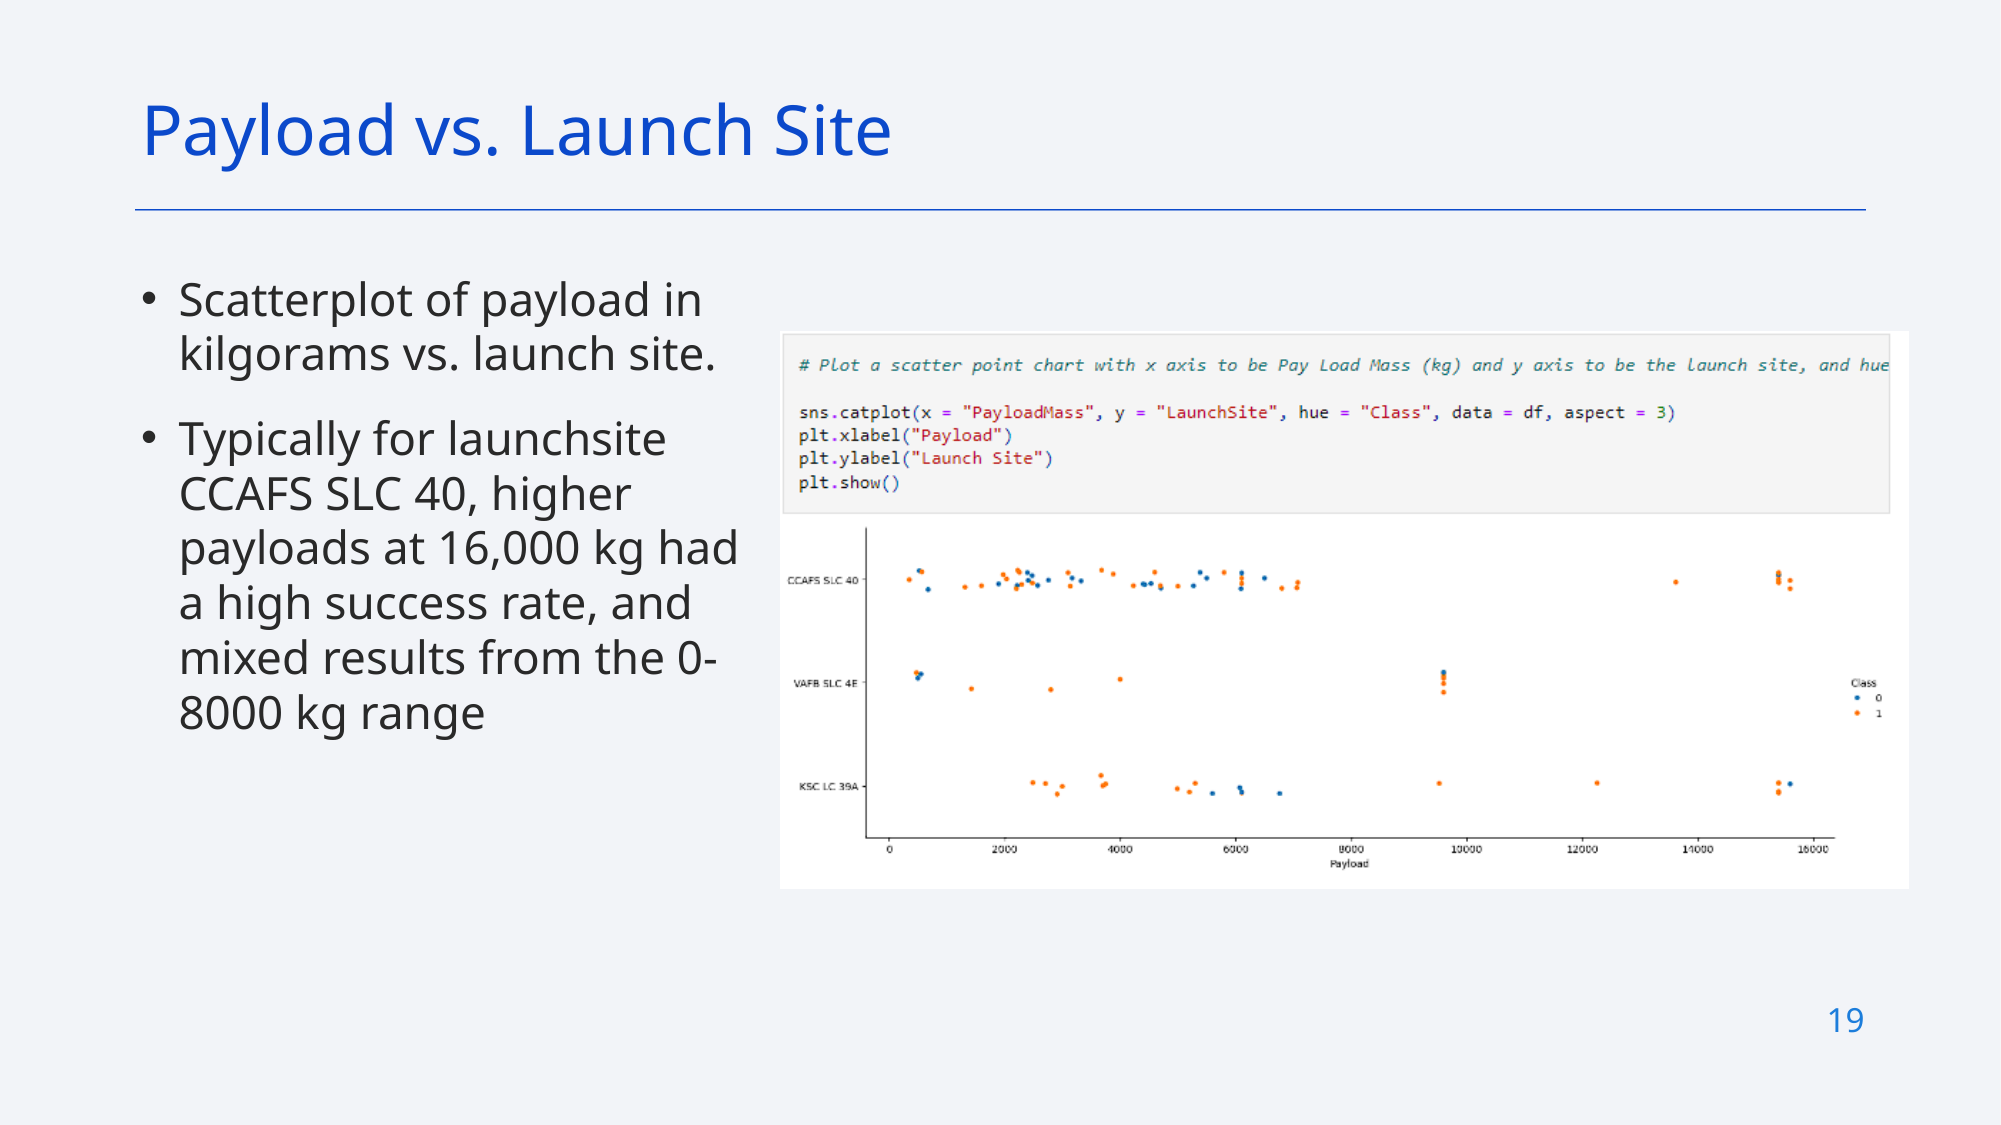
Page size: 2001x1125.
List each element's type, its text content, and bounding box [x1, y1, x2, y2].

slide_number 19 [1429, 988, 1880, 1055]
picture [0, 0, 2001, 1125]
text_box Payload vs. Launch Site [126, 88, 1852, 179]
list Scatterplot of payload in kilgorams vs. launch site. Typically for launchsite CCAFS SLC 40, higher payloads at 16,000 kg had a high success rate, and mixed results from the 0-8000 kg range [126, 262, 772, 889]
